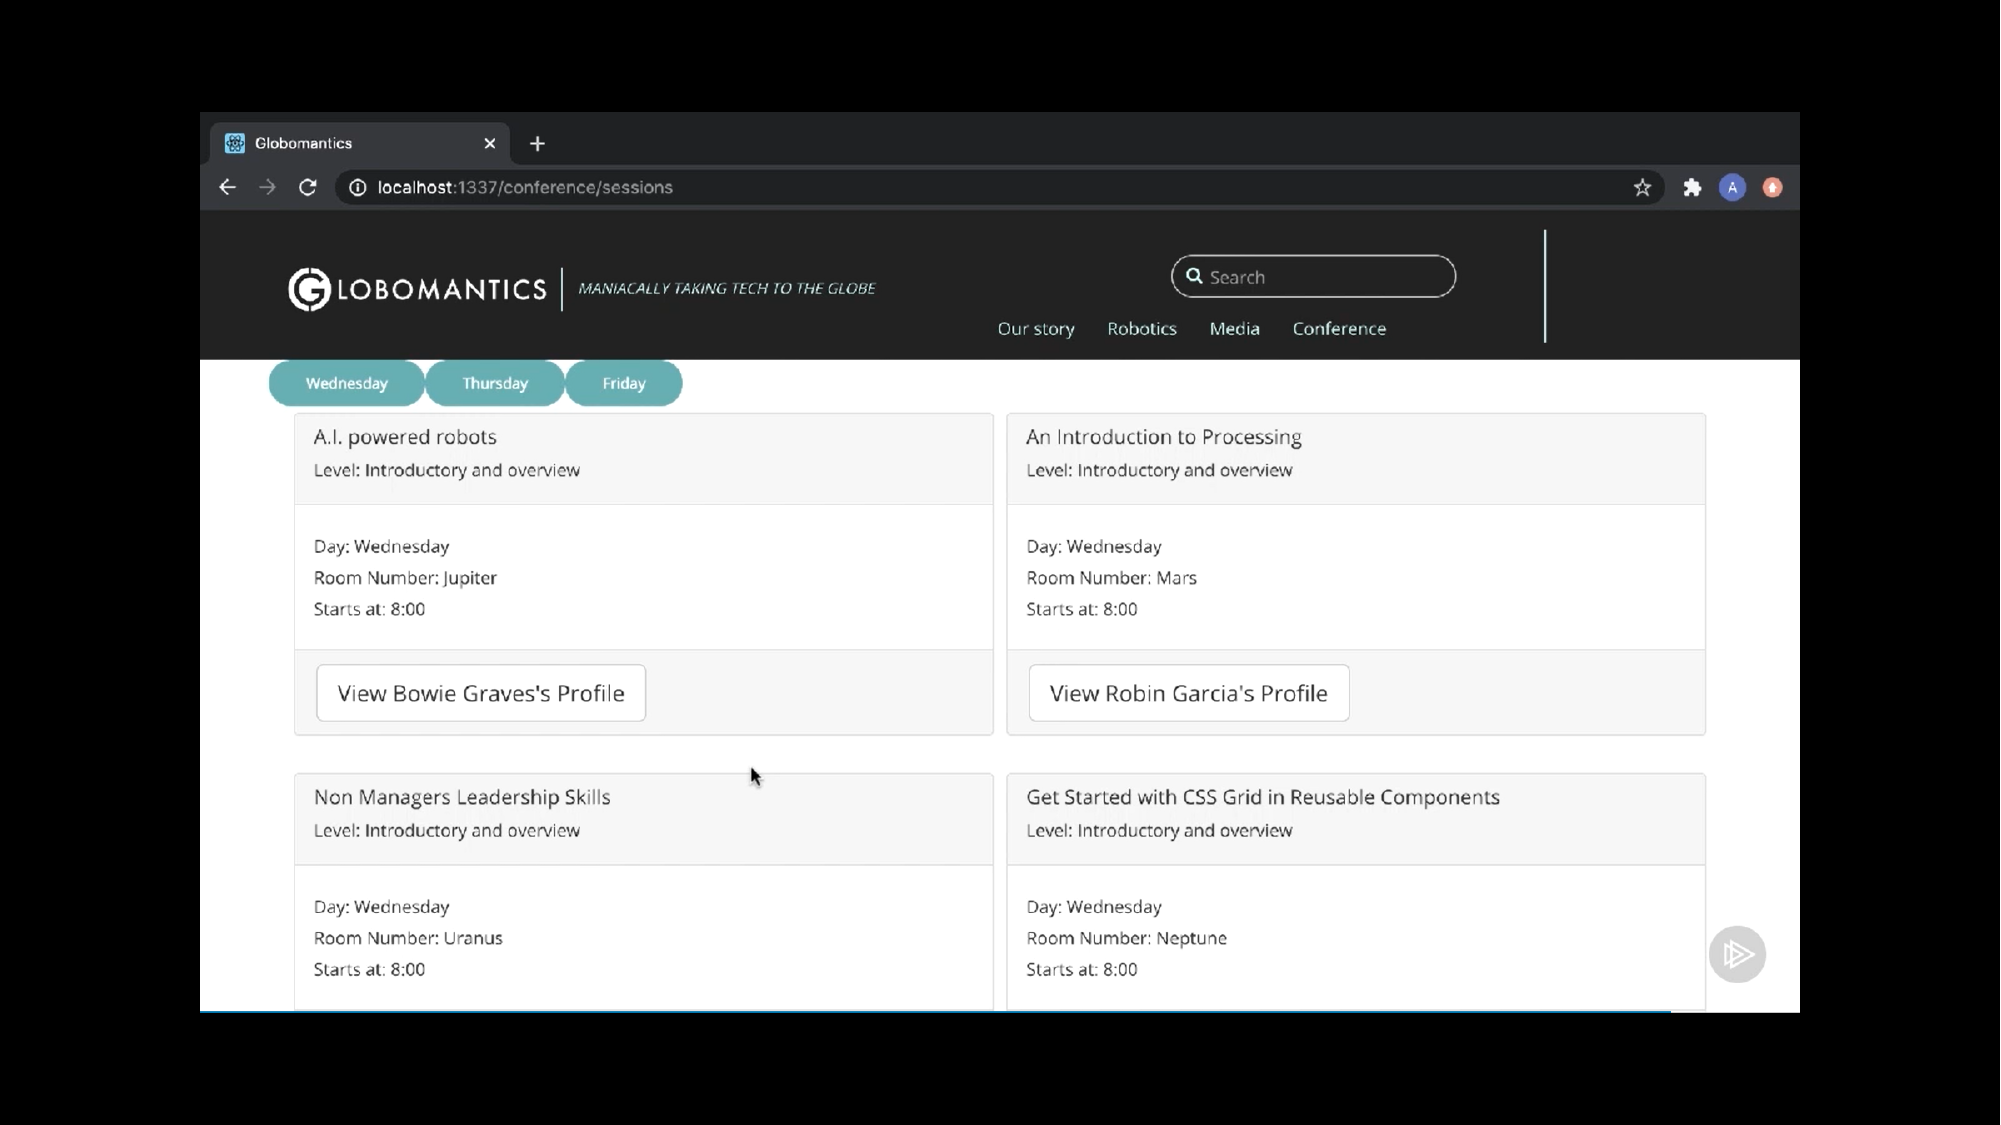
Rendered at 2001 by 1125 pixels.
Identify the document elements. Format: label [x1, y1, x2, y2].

picture [199, 112, 1800, 1013]
